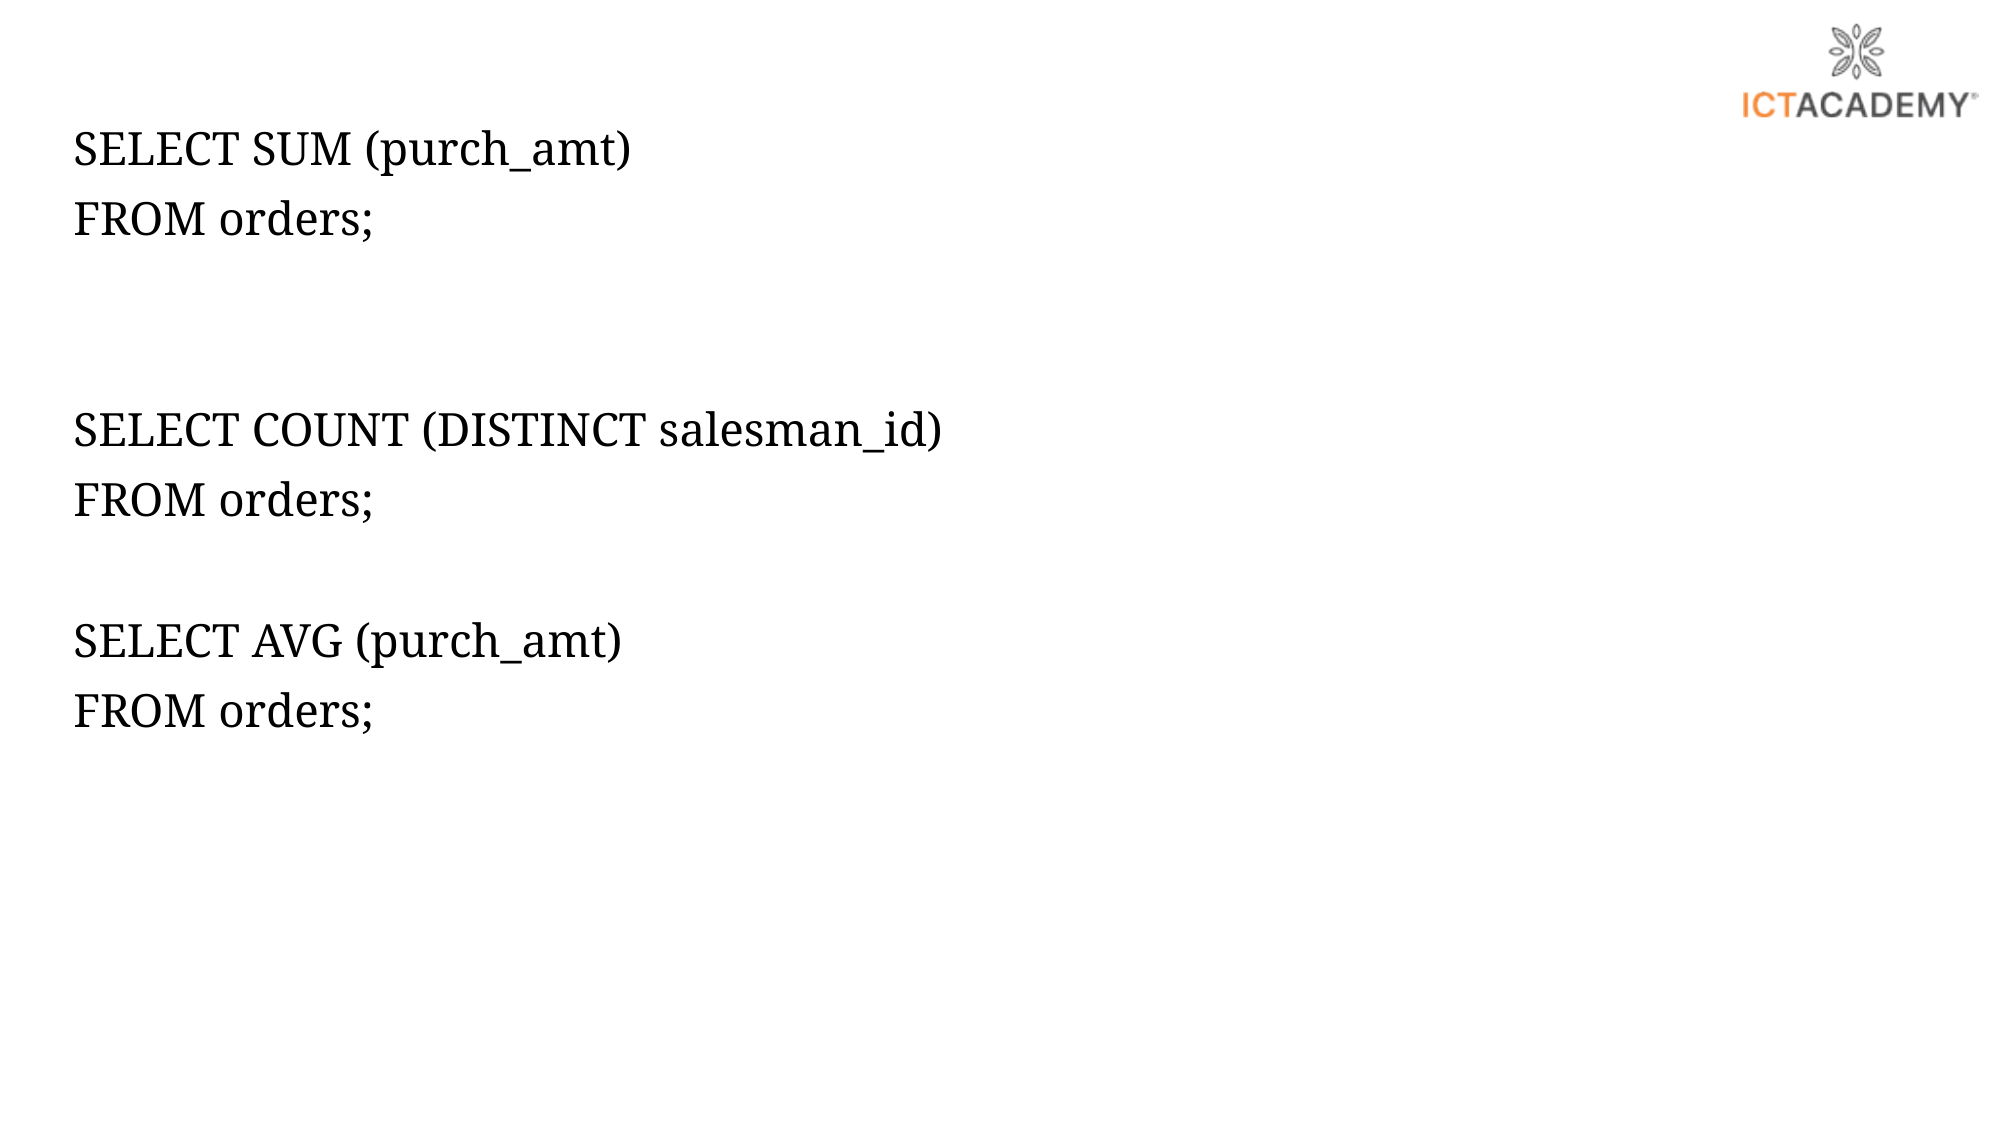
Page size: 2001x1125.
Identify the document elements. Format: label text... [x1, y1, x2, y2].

picture [1743, 22, 1979, 120]
list SELECT SUM (purch_amt) FROM orders; SELECT COUNT (DISTINCT salesman_id) FROM orders; SELECT AVG (purch_amt) FROM orders; [58, 118, 1937, 1090]
